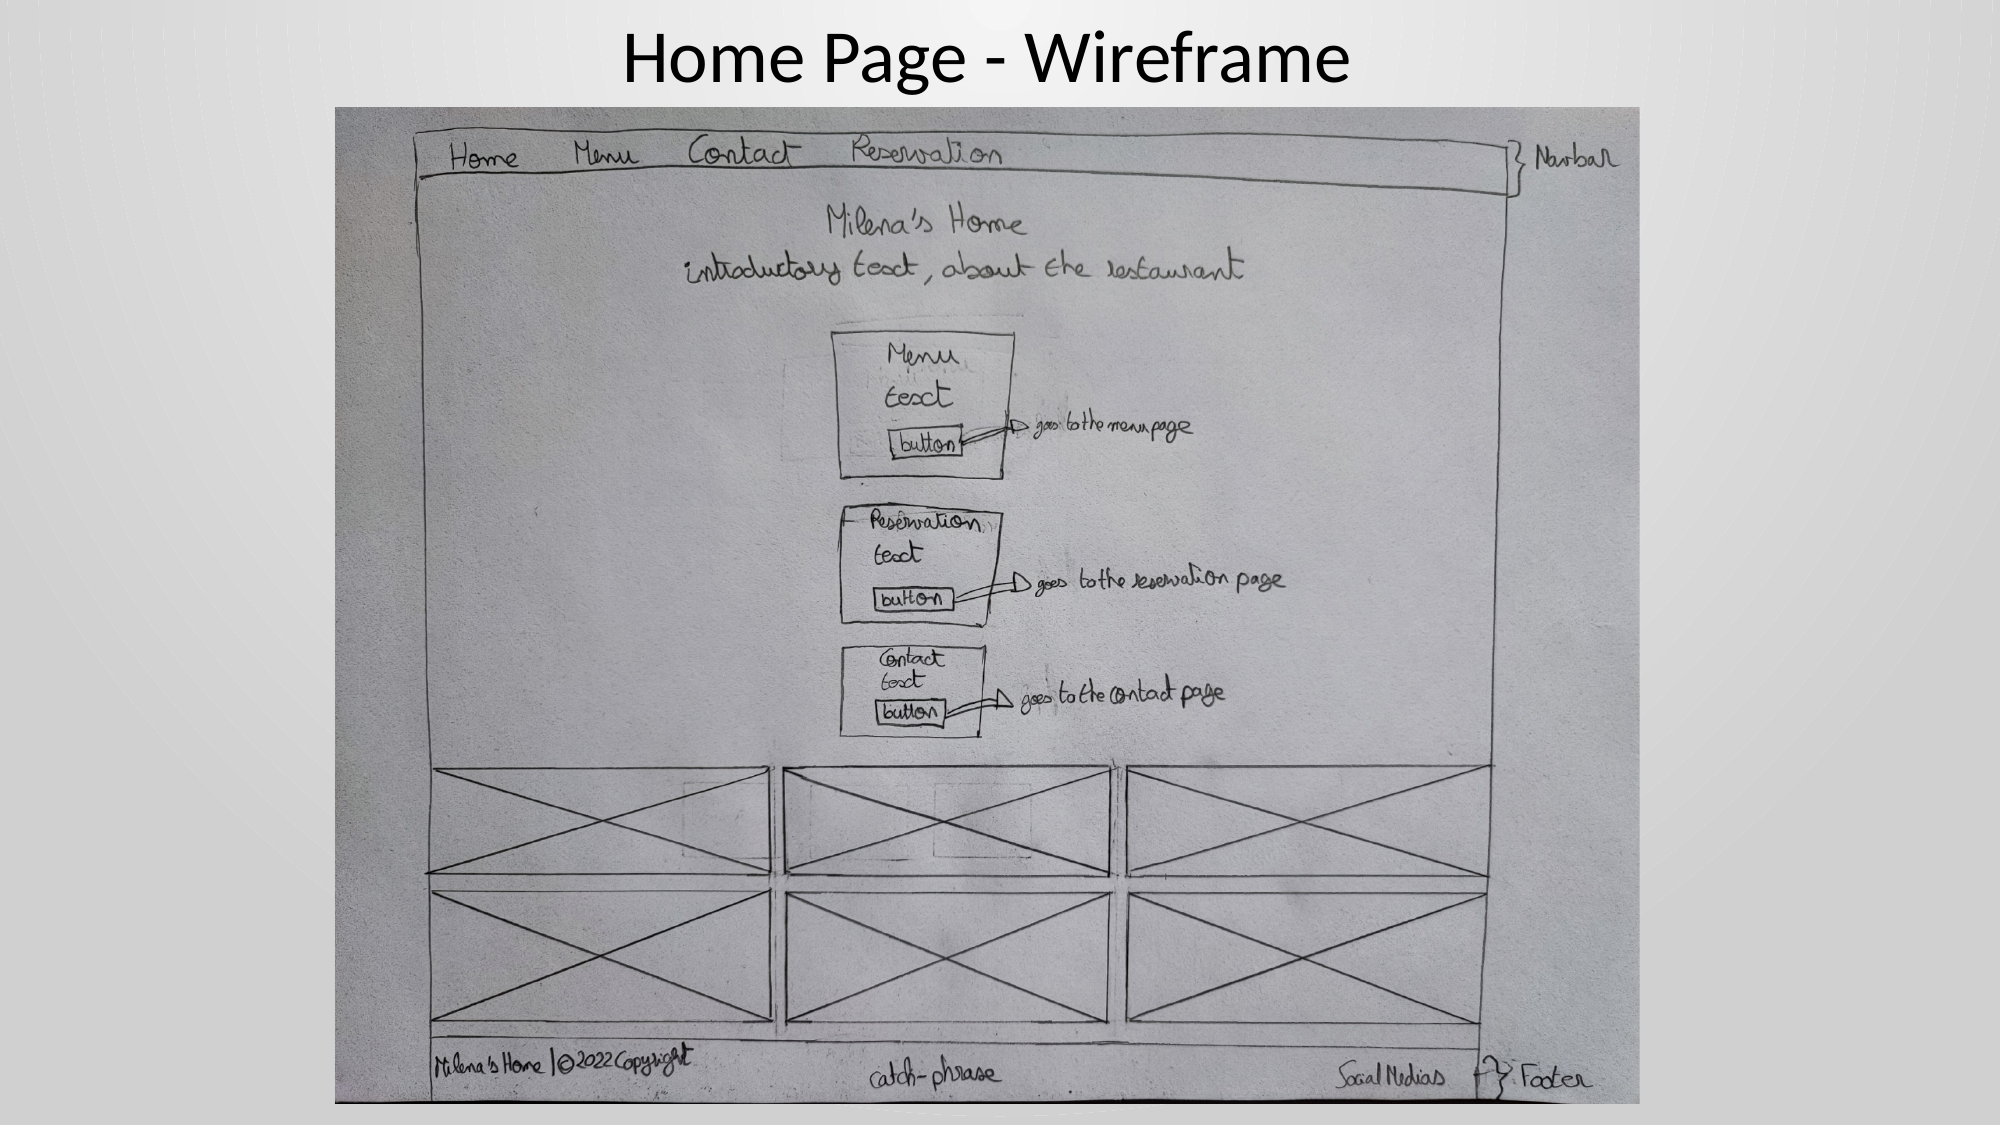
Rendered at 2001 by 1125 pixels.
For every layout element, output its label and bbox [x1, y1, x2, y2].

picture [336, 0, 1640, 1125]
